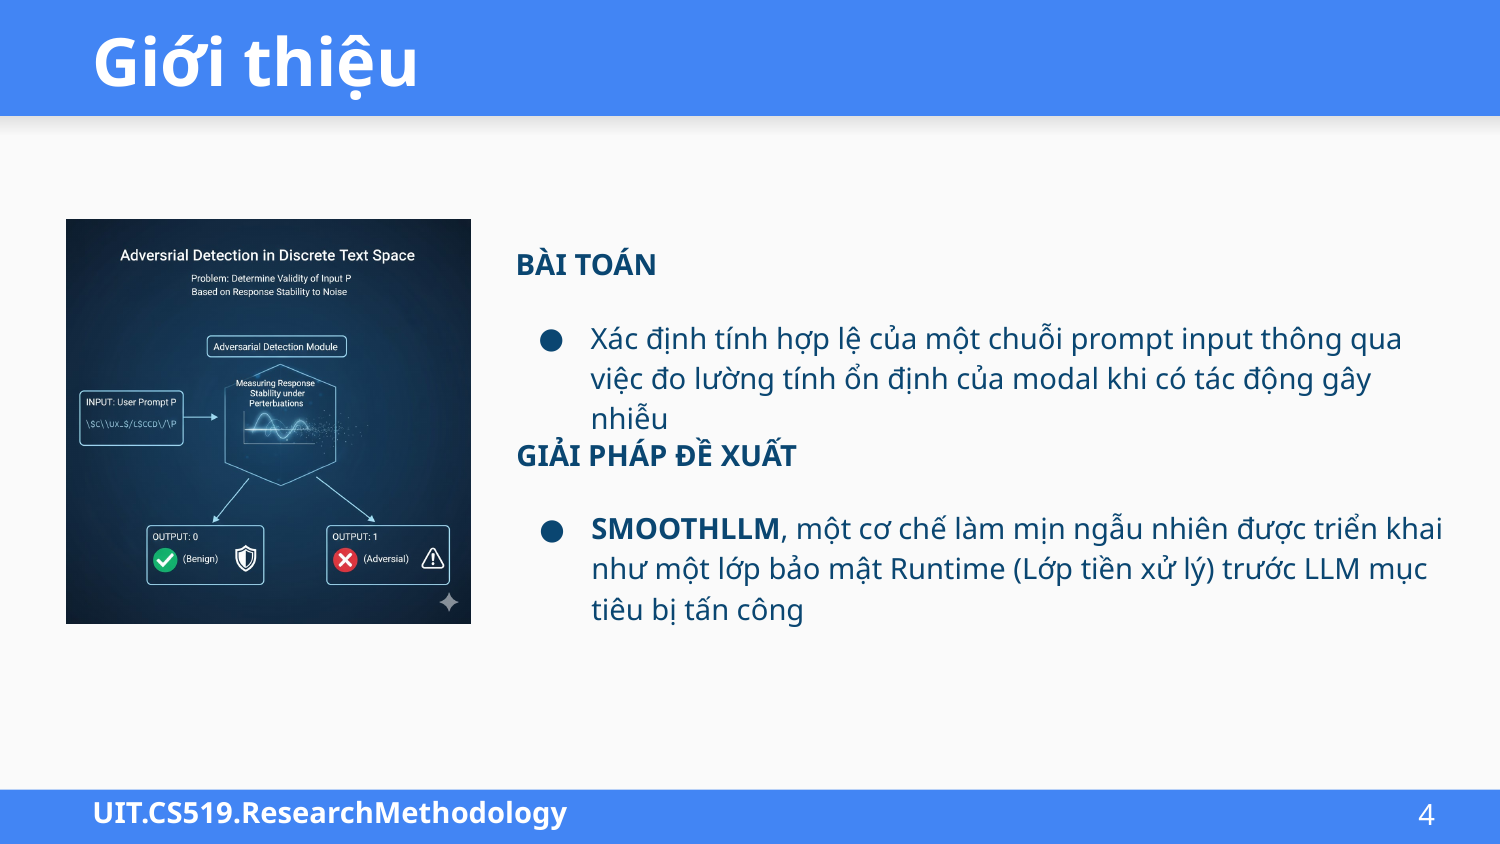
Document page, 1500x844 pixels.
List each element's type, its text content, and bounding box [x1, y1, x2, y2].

picture [66, 219, 471, 625]
title Giới thiệu [77, 0, 1427, 120]
text_box 4 [1391, 791, 1462, 837]
list GIẢI PHÁP ĐỀ XUẤT SMOOTHLLM, một cơ chế làm mịn ngẫu nhiên được triển khai như một lớp bảo mật Runtime (Lớp tiền xử lý) trước LLM mục tiêu bị tấn công [501, 416, 1462, 618]
list BÀI TOÁN Xác định tính hợp lệ của một chuỗi prompt input thông qua việc đo lường tính ổn định của modal khi có tác động gây nhiễu [500, 226, 1462, 427]
